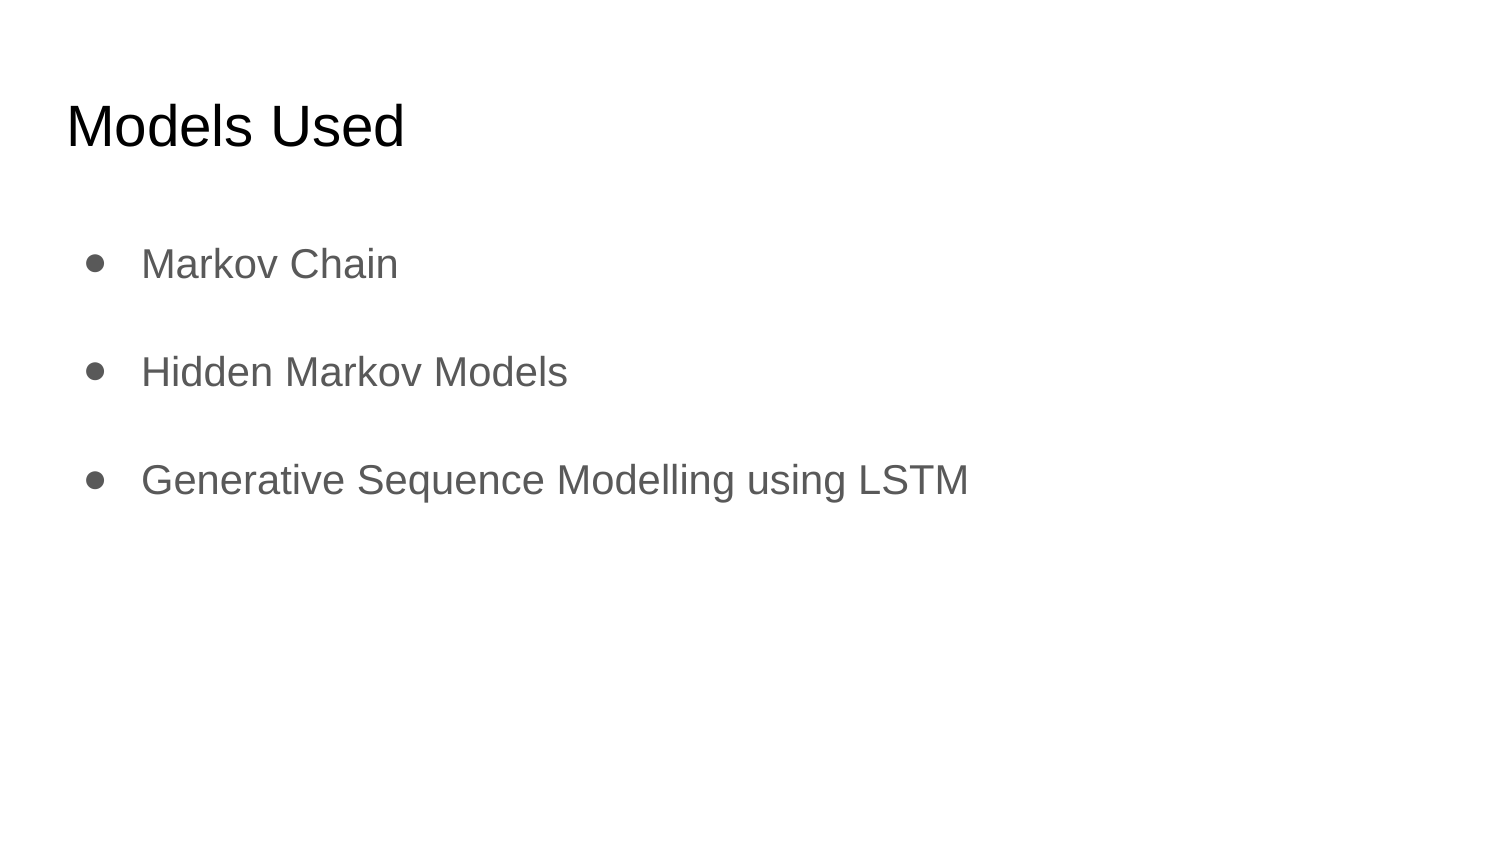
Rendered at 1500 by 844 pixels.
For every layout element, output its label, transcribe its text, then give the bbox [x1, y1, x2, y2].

list Markov Chain Hidden Markov Models Generative Sequence Modelling using LSTM [51, 214, 1449, 775]
title Models Used [51, 72, 1449, 167]
